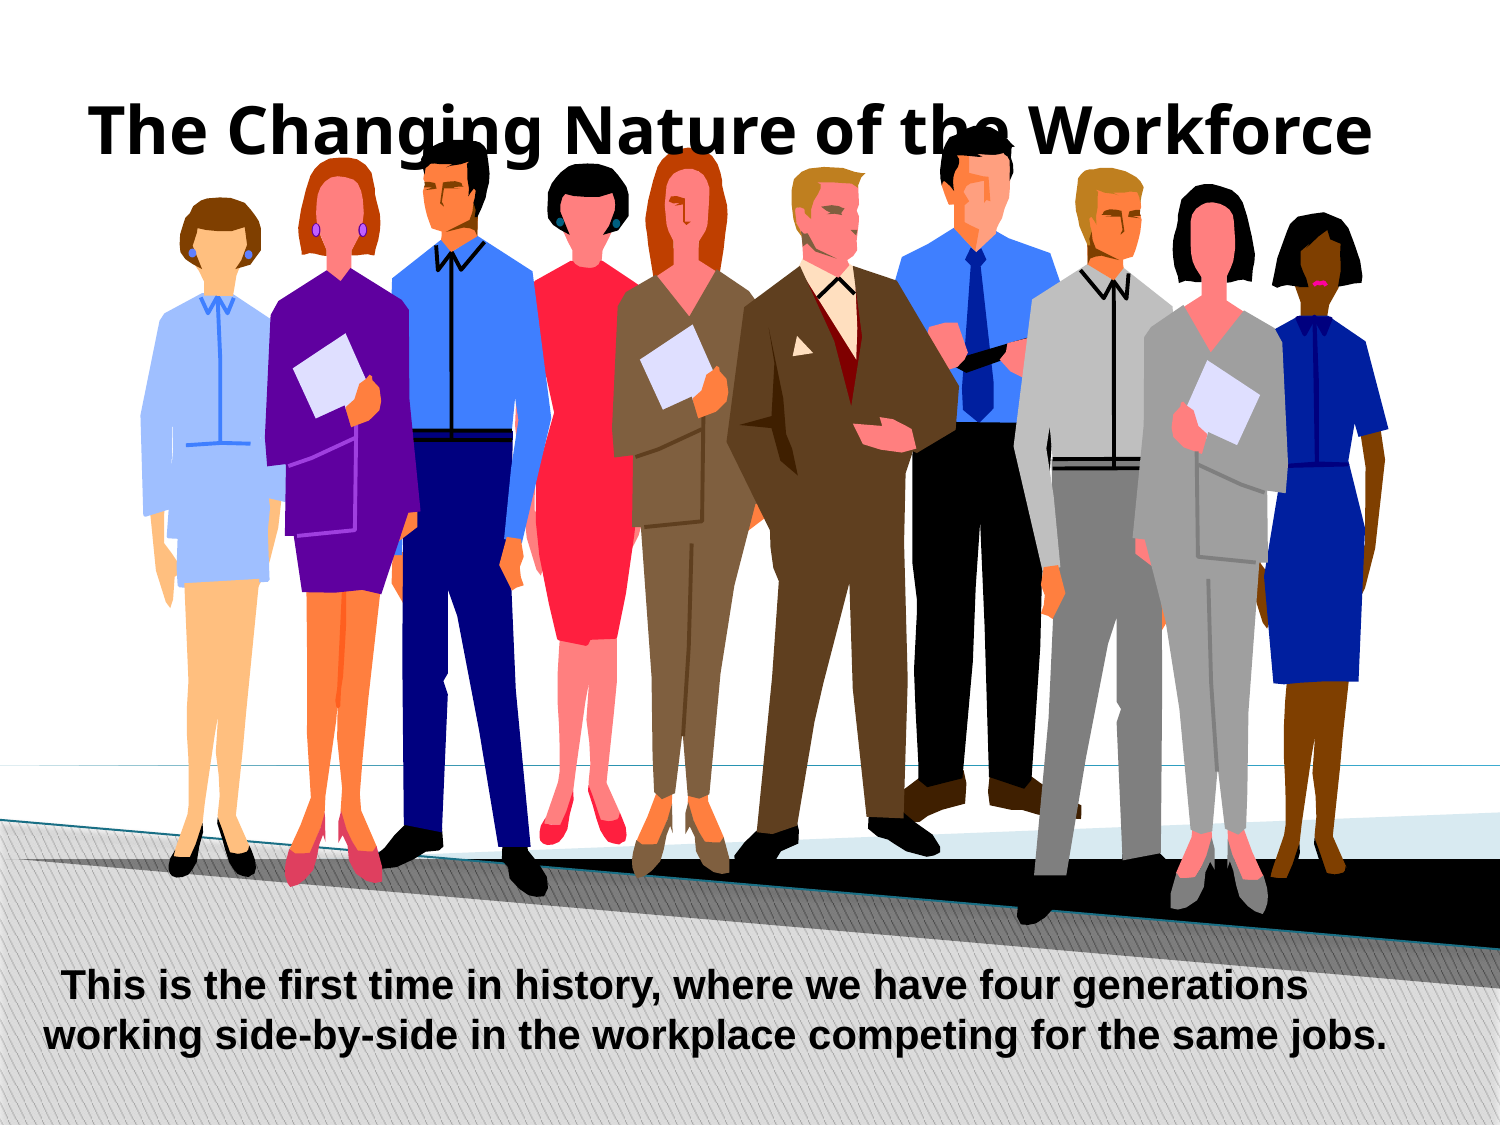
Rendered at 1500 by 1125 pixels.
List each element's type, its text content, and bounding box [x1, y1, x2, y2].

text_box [557, 163, 605, 846]
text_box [1132, 183, 1289, 915]
picture [5, 859, 142, 871]
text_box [264, 157, 421, 888]
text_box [369, 139, 552, 898]
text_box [142, 197, 258, 878]
text_box This is the first time in history, where we have four generations working side-by-side in the workplace competing for the same jobs. [0, 950, 1425, 1125]
title The Changing Nature of the Workforce [0, 0, 1463, 175]
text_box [726, 166, 960, 869]
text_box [1294, 211, 1389, 899]
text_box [1013, 167, 1196, 926]
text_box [611, 147, 768, 879]
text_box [871, 125, 1091, 824]
picture [462, 869, 1500, 989]
